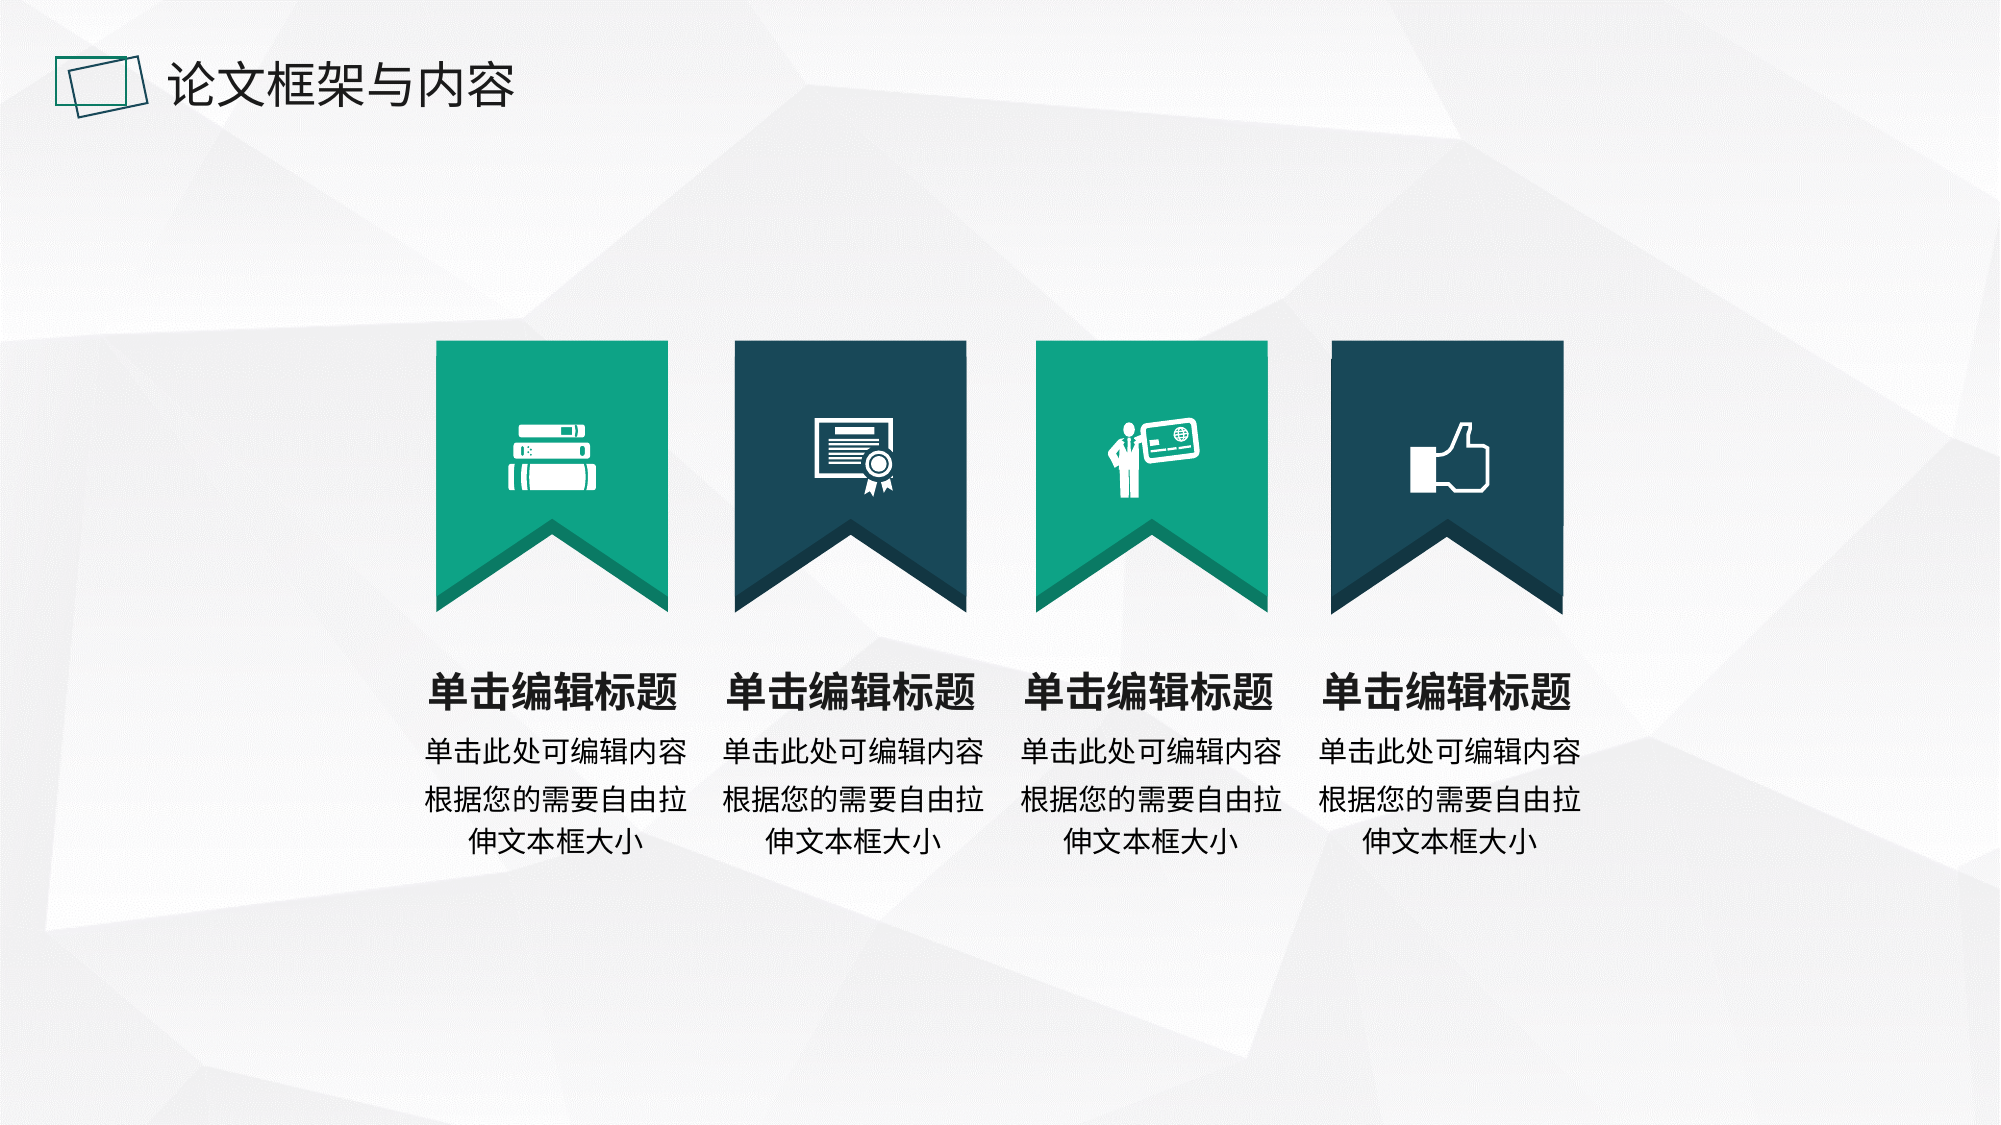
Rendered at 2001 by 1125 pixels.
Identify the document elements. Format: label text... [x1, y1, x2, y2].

text_box 单击此处可编辑内容 根据您的需要自由拉伸文本框大小 [1011, 726, 1292, 859]
text_box [814, 418, 893, 497]
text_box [1107, 417, 1200, 498]
text_box 单击编辑标题 [361, 655, 658, 716]
text_box [1330, 521, 1564, 617]
text_box [508, 463, 515, 491]
text_box 单击此处可编辑内容 根据您的需要自由拉伸文本框大小 [1309, 726, 1591, 859]
text_box 单击此处可编辑内容 根据您的需要自由拉伸文本框大小 [713, 726, 994, 859]
text_box 论文框架与内容 [148, 46, 535, 121]
text_box [529, 463, 586, 491]
text_box [75, 55, 148, 119]
text_box [733, 339, 968, 599]
text_box 单击编辑标题 [956, 655, 1255, 716]
text_box [55, 56, 127, 106]
text_box [513, 442, 591, 459]
text_box [733, 521, 968, 615]
text_box [435, 339, 669, 599]
text_box [1035, 521, 1269, 615]
text_box 单击编辑标题 [1255, 655, 1639, 716]
text_box [435, 521, 669, 614]
text_box 单击编辑标题 [658, 655, 956, 716]
text_box [1410, 422, 1490, 493]
picture [0, 0, 2000, 1125]
text_box [1035, 339, 1269, 599]
text_box [1330, 339, 1565, 599]
text_box [518, 424, 585, 438]
text_box [586, 463, 596, 491]
text_box [521, 463, 528, 491]
text_box 单击此处可编辑内容 根据您的需要自由拉伸文本框大小 [415, 726, 697, 859]
